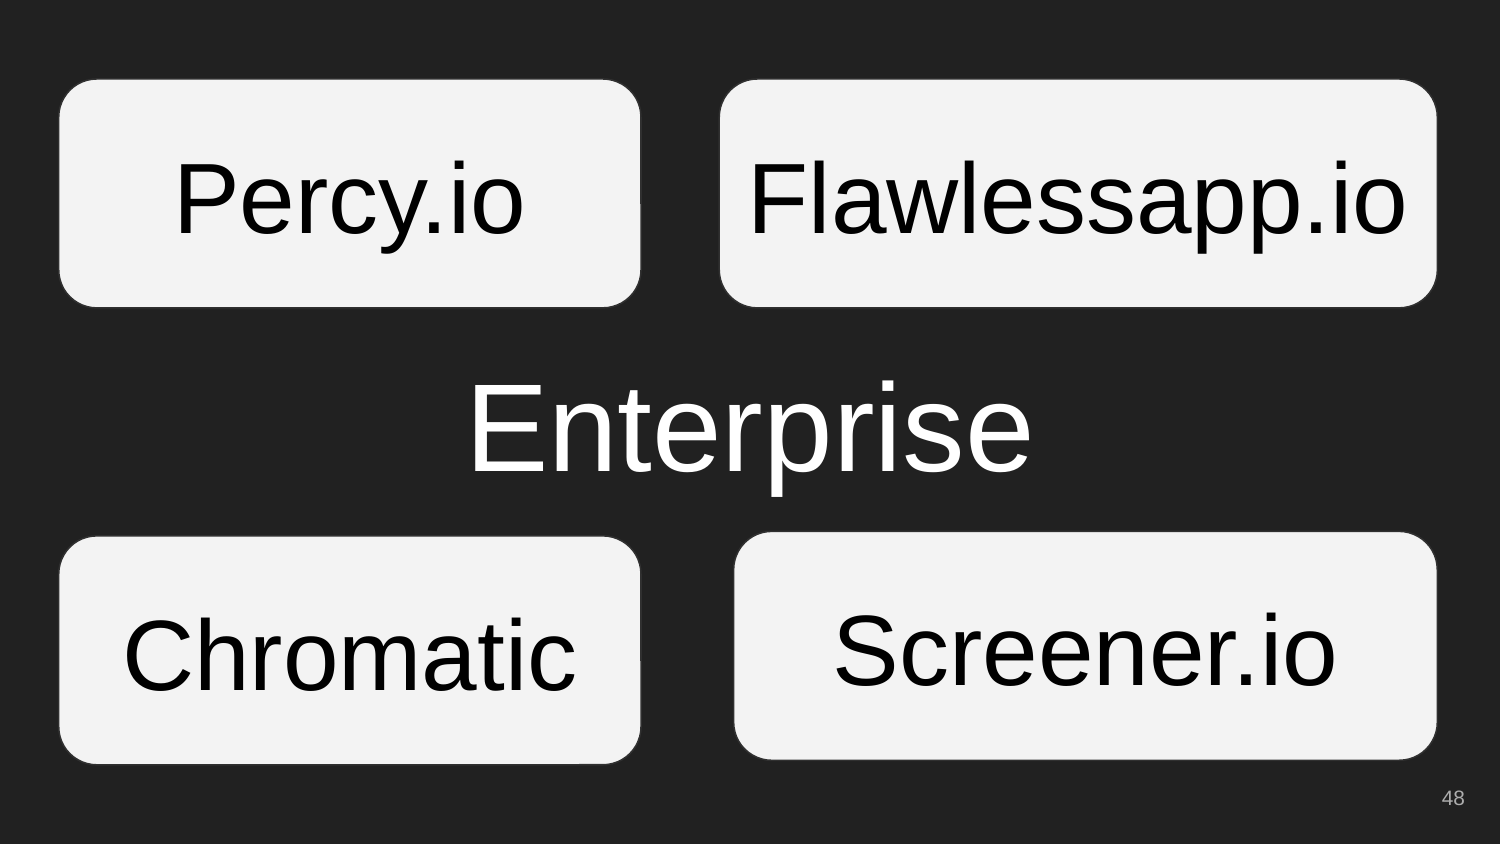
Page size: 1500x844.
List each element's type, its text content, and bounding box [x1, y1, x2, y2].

text_box Flawlessapp.io [719, 78, 1438, 308]
text_box Screener.io [733, 531, 1438, 761]
text_box Chromatic [58, 535, 642, 765]
slide_number ‹#› [1389, 764, 1480, 830]
title Enterprise [51, 352, 1449, 491]
text_box Percy.io [58, 78, 642, 308]
